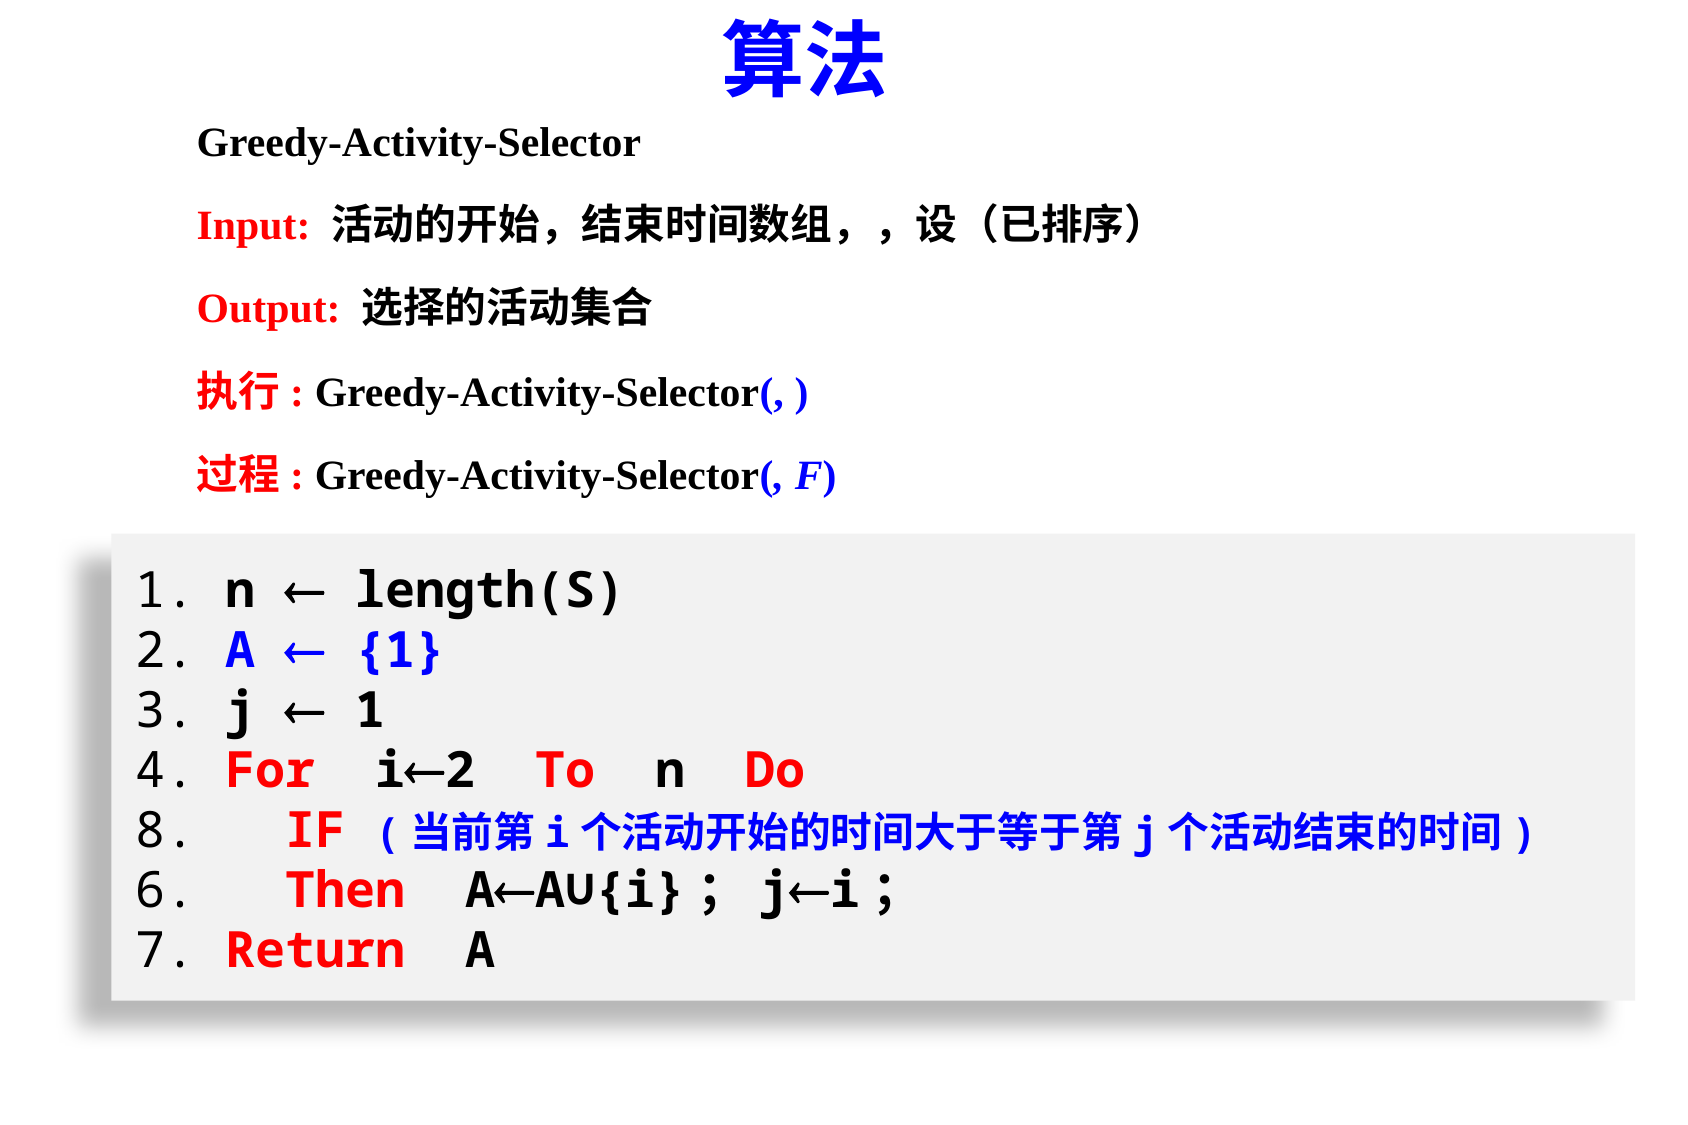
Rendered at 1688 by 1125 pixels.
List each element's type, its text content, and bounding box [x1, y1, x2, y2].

text_box 算法 [706, 11, 920, 117]
